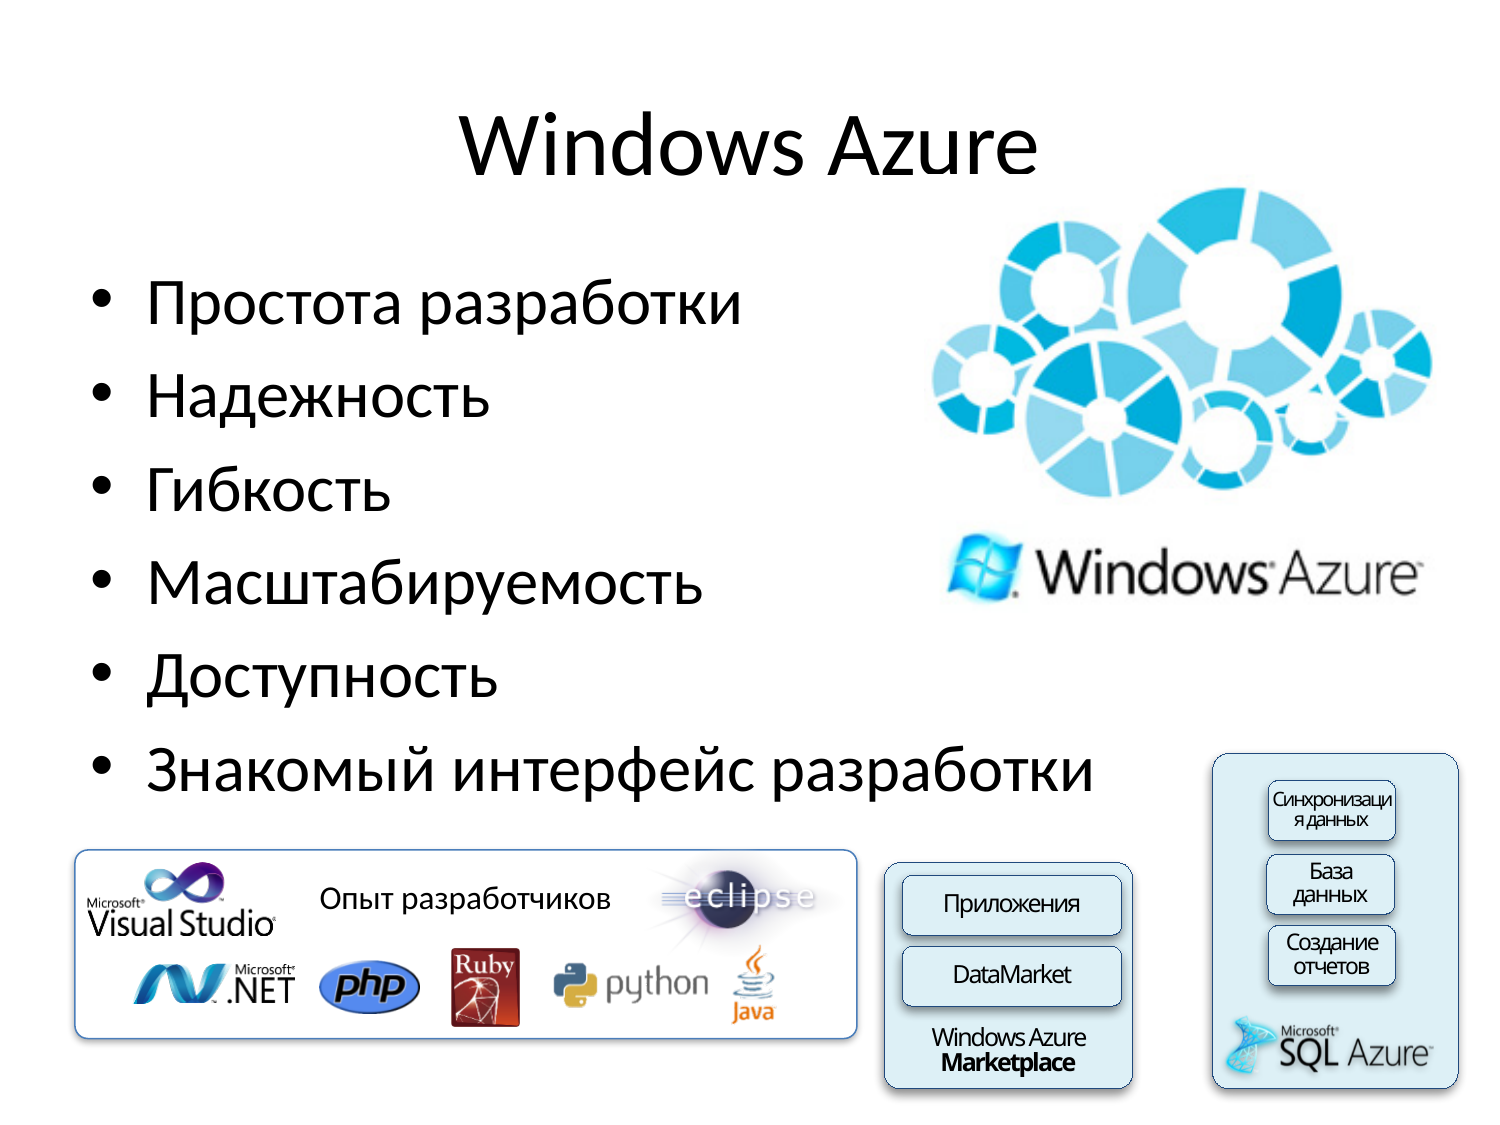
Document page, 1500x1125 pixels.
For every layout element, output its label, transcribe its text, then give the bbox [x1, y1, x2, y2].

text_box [1212, 752, 1459, 1090]
picture [924, 174, 1442, 613]
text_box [884, 862, 1134, 1089]
title Windows Azure [75, 45, 1425, 233]
list Простота разработки Надежность Гибкость Масштабируемость Доступность Знакомый интерфейс разработки [75, 249, 1425, 993]
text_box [74, 849, 858, 1039]
